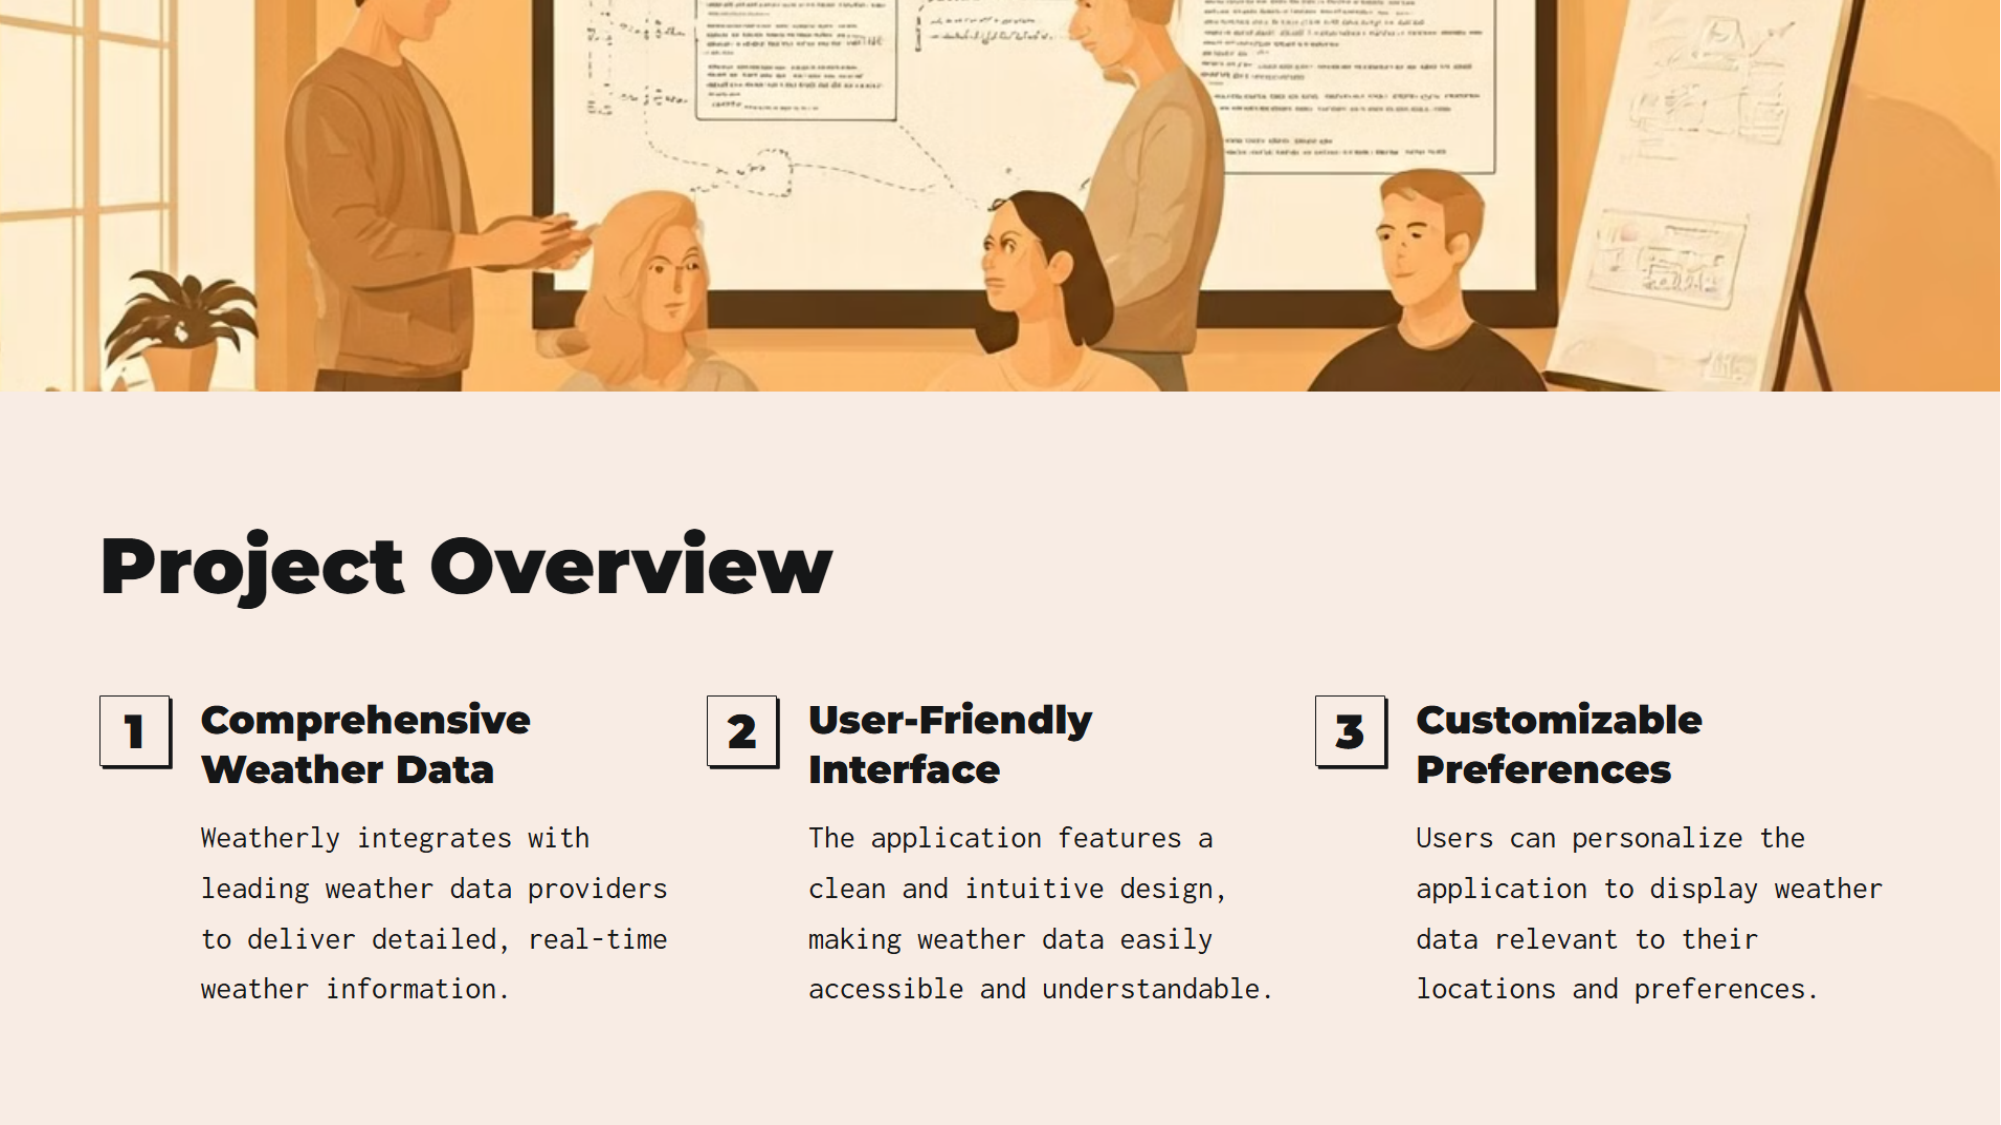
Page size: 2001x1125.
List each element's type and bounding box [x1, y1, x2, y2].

list [0, 0, 2000, 1125]
